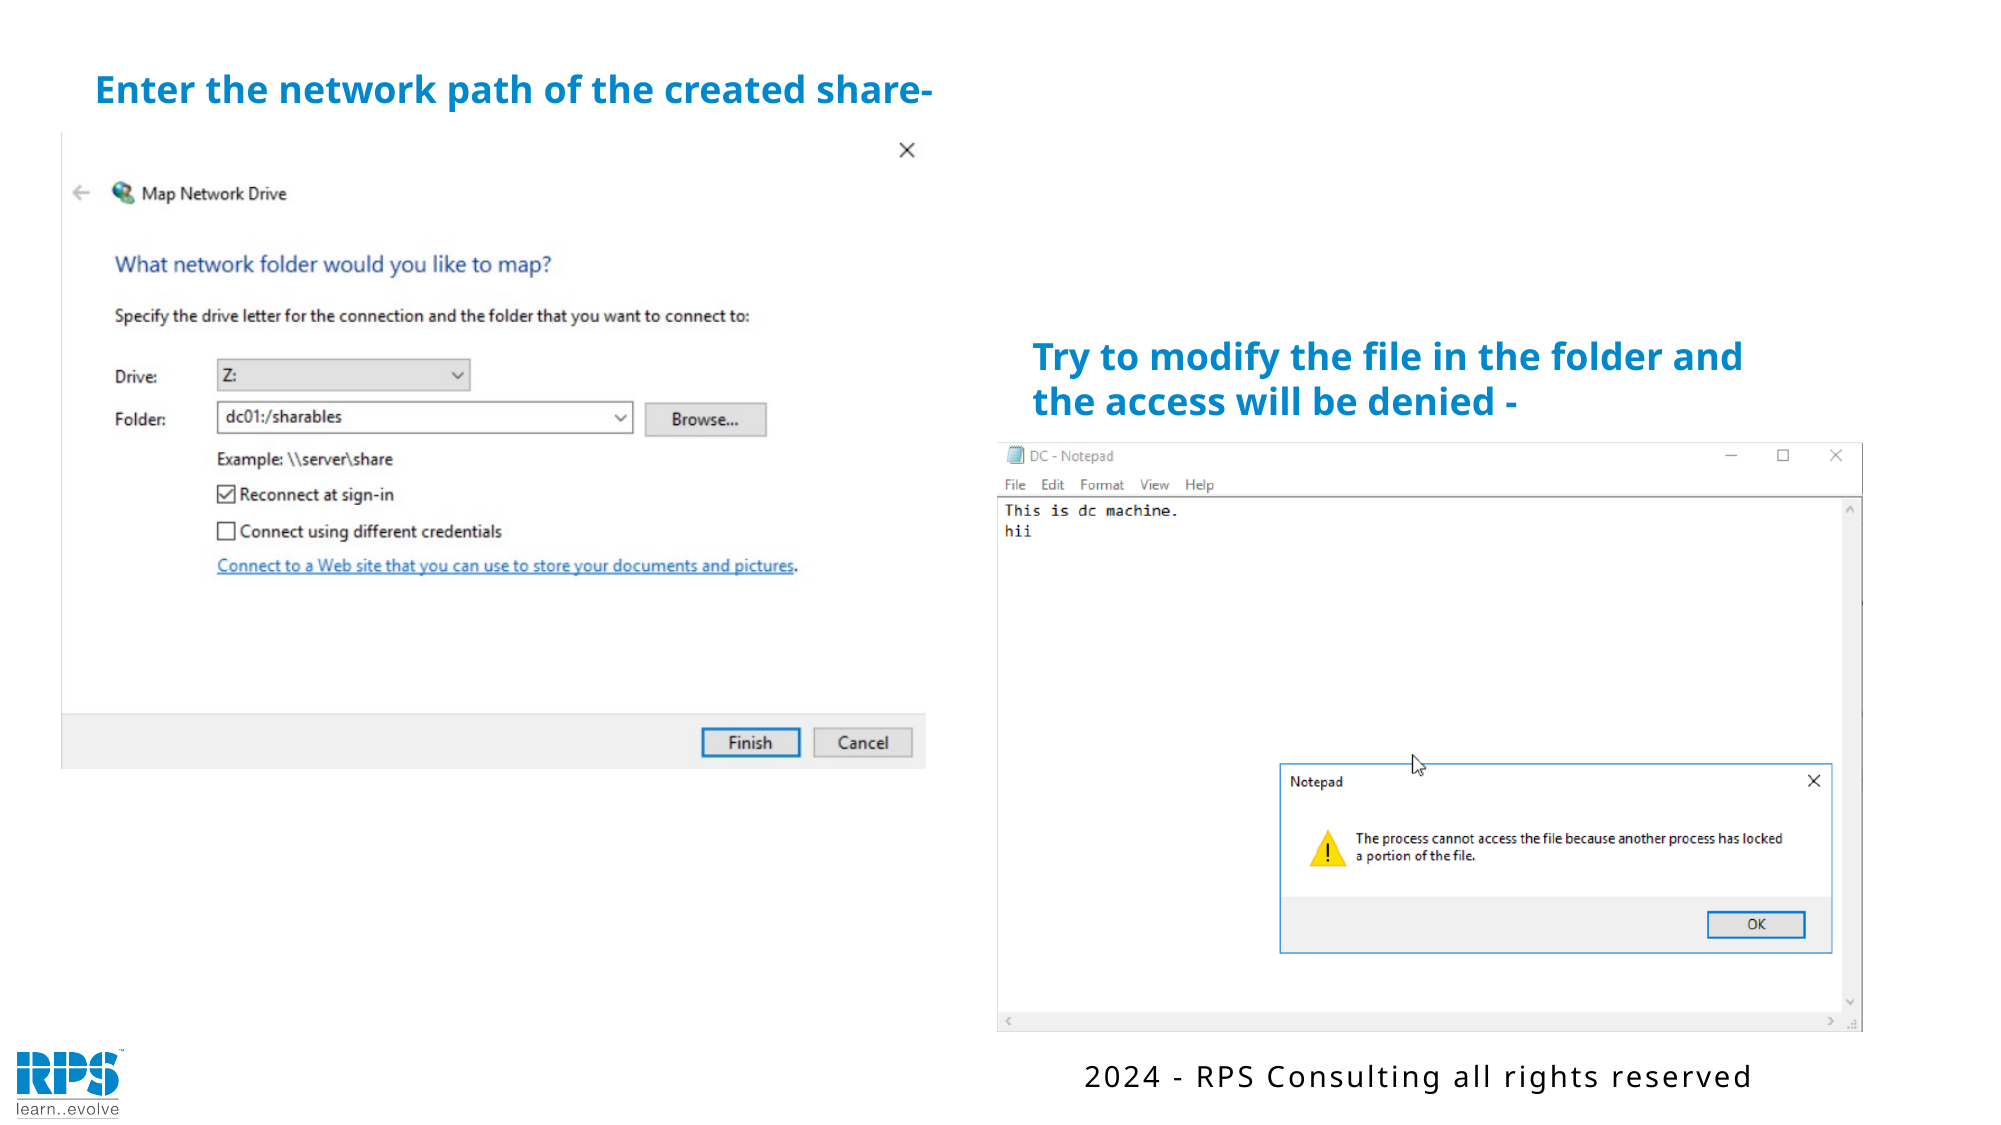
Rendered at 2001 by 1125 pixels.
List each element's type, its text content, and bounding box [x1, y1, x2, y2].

picture [60, 132, 927, 770]
text_box Enter the network path of the created share- [79, 58, 950, 119]
picture [997, 442, 1863, 1032]
text_box 2024 - RPS Consulting all rights reserved [725, 1052, 1412, 1094]
picture [17, 1048, 125, 1120]
text_box Try to modify the file in the folder and the access will be denied - [1017, 325, 1770, 431]
slide_number [1412, 1042, 1863, 1103]
